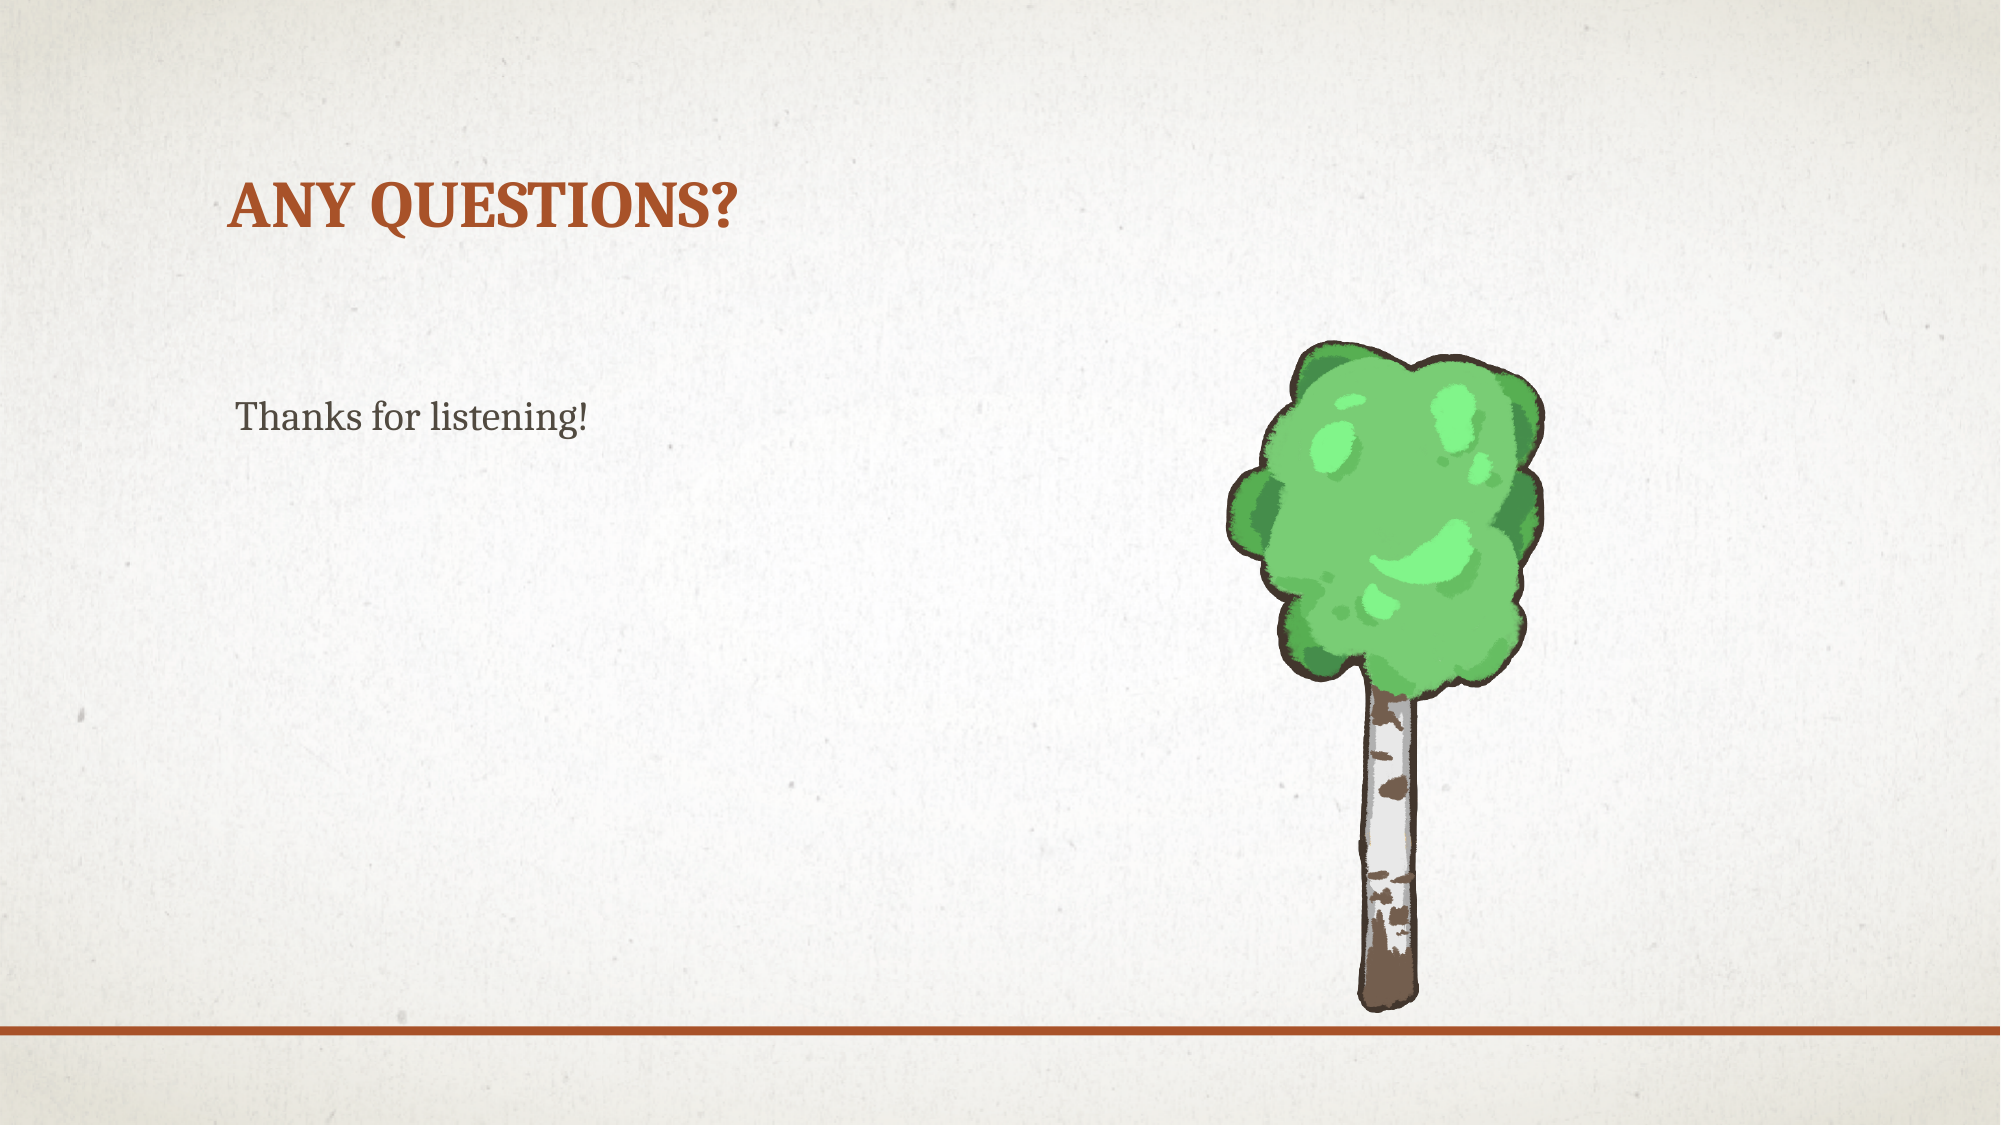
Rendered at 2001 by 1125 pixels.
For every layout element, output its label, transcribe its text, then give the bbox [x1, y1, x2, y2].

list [1222, 336, 1546, 1013]
picture [0, 0, 2001, 1125]
title Any Questions? [212, 62, 1788, 250]
list Thanks for listening! [212, 299, 988, 975]
